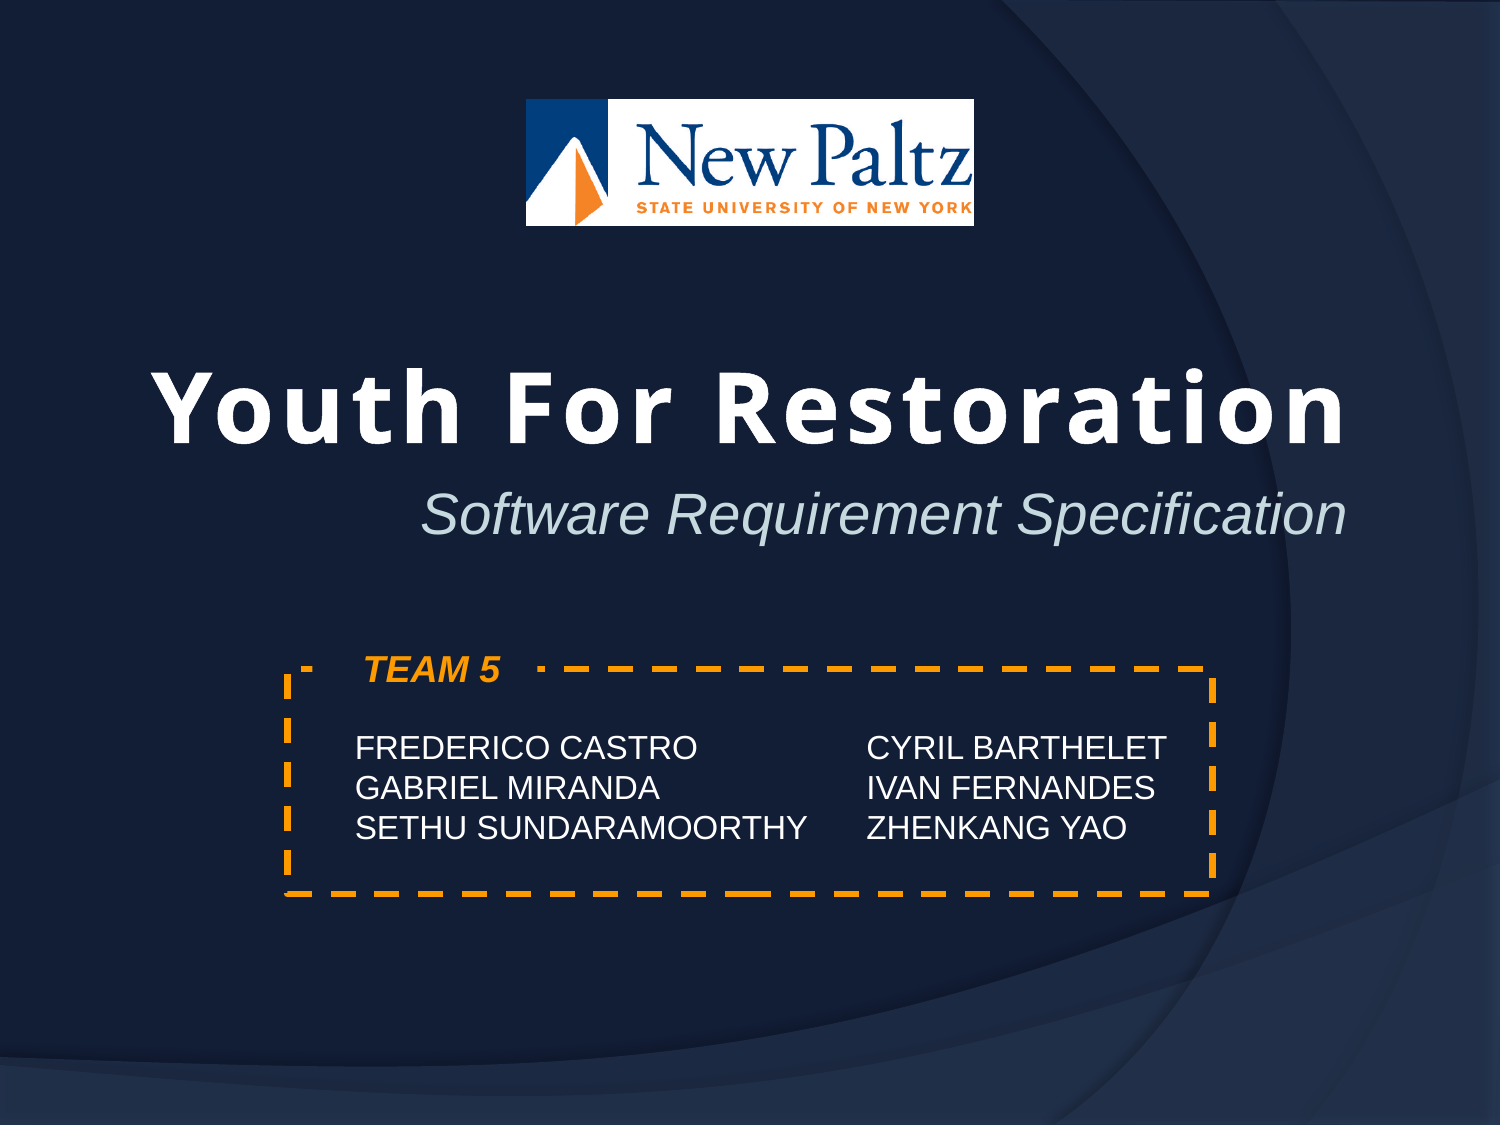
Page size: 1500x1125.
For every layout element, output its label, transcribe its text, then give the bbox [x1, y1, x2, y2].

title Youth For Restoration [81, 337, 1419, 575]
picture [526, 99, 974, 226]
subtitle Software Requirement Specification [143, 450, 1357, 663]
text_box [287, 637, 1213, 895]
